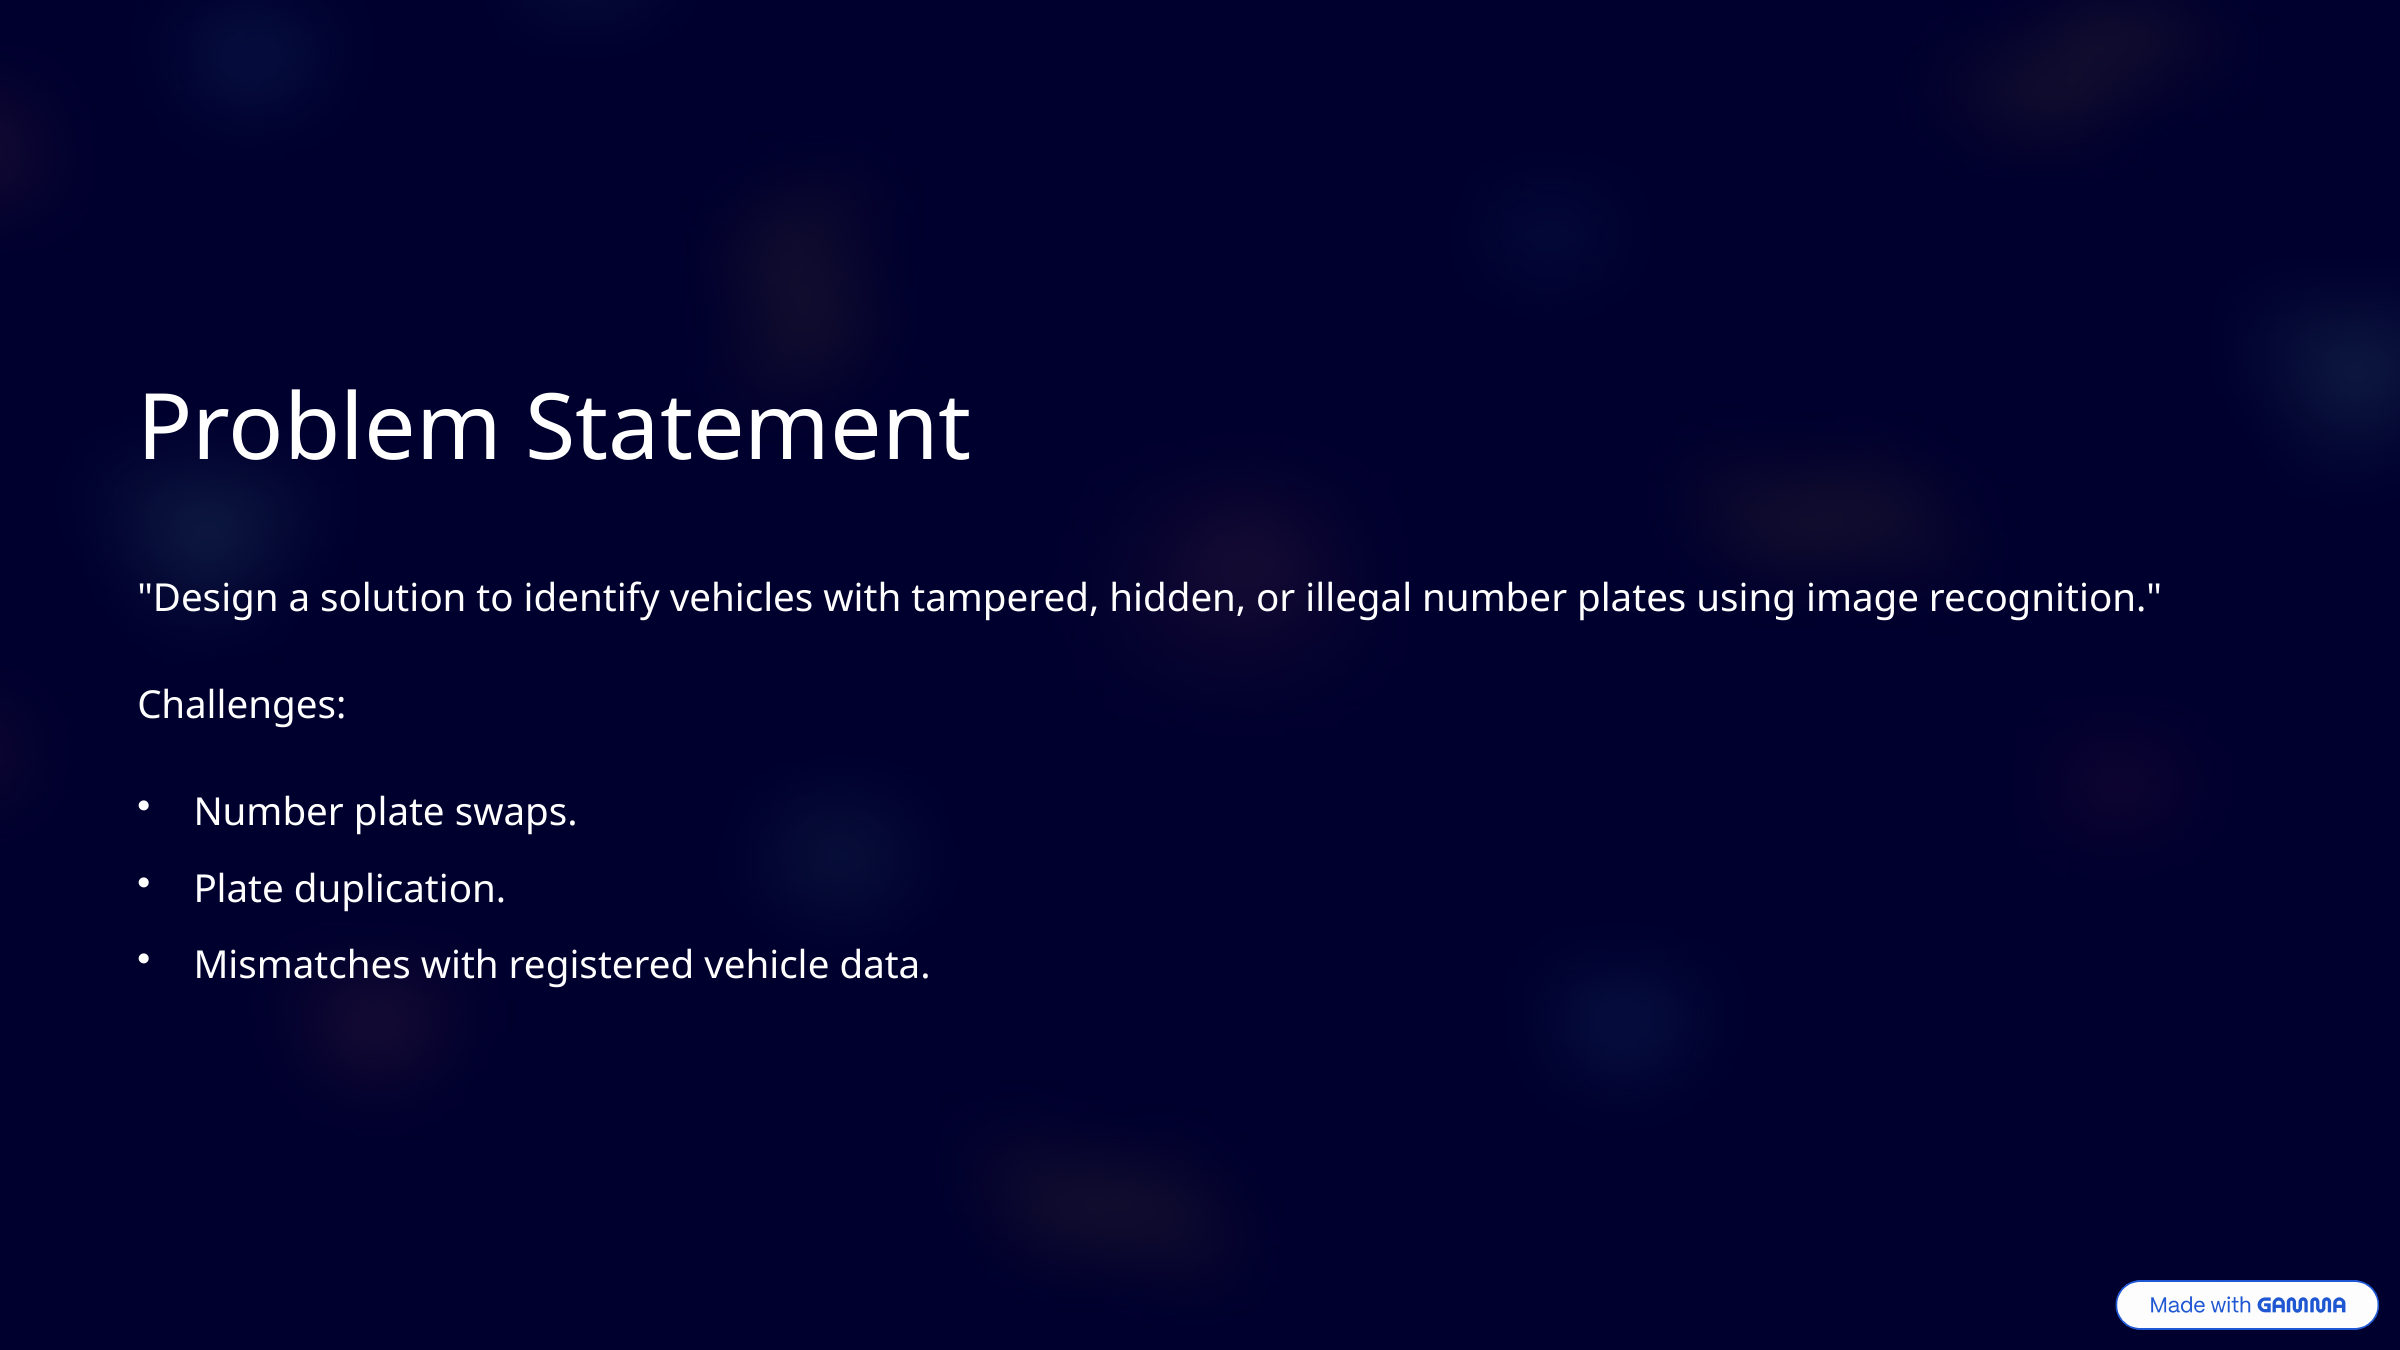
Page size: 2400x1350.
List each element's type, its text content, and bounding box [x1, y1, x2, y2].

text_box "Design a solution to identify vehicles with tampered, hidden, or illegal number plates using image recognition." [137, 556, 2263, 620]
text_box Challenges: [137, 663, 2263, 727]
text_box Problem Statement [137, 362, 1062, 479]
text_box Plate duplication. [137, 847, 2263, 911]
text_box Mismatches with registered vehicle data. [137, 924, 2263, 987]
text_box Number plate swaps. [137, 770, 2263, 834]
picture [2106, 1271, 2389, 1339]
